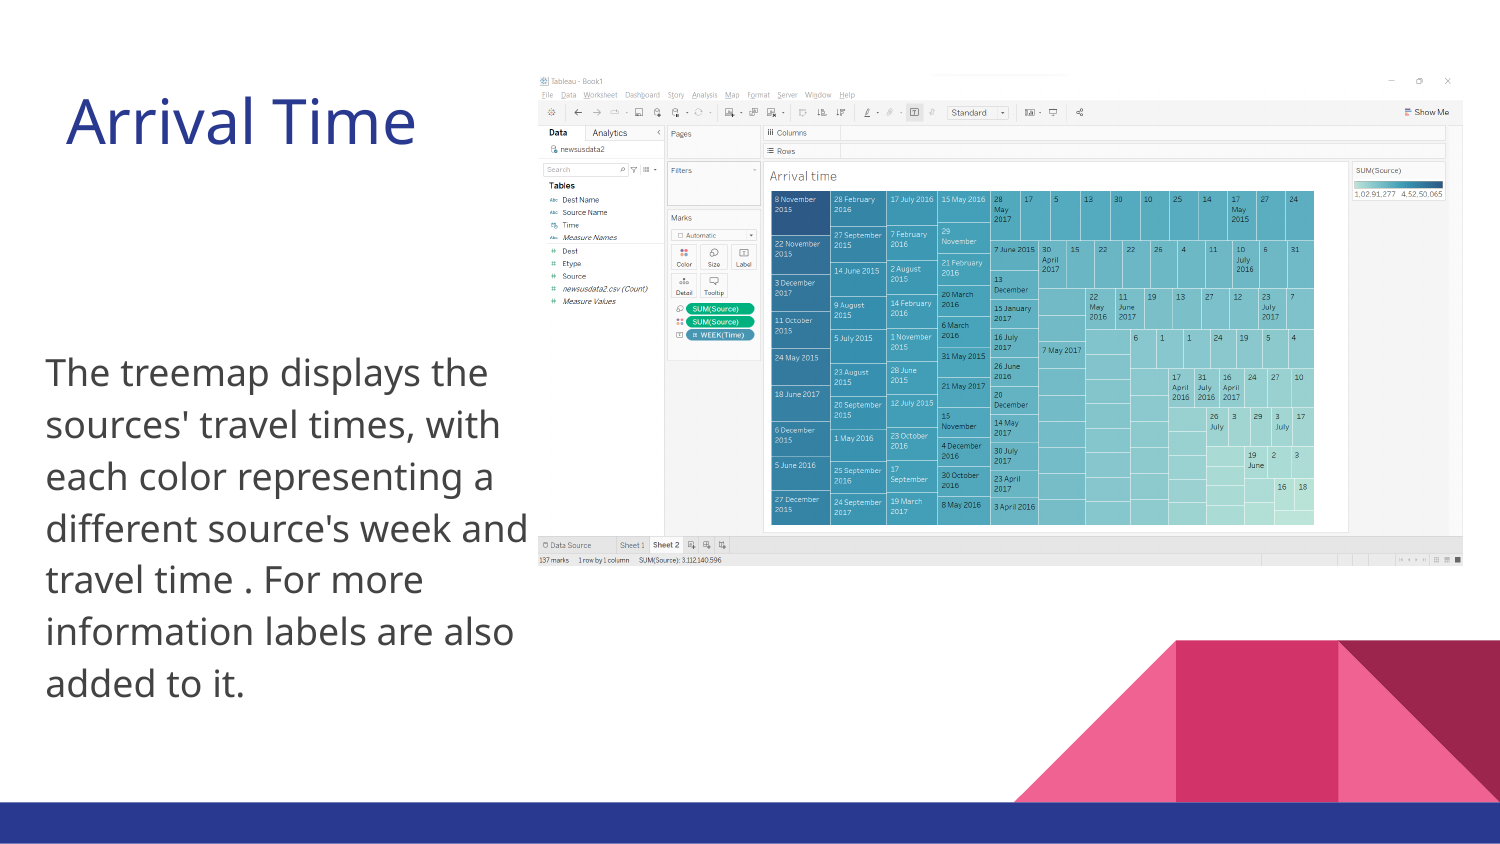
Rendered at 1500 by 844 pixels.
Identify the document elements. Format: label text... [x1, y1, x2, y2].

list The treemap displays the sources' travel times, with each color representing a different source's week and travel time . For more information labels are also added to it. [30, 327, 559, 757]
picture [537, 74, 1463, 567]
title Arrival Time [51, 67, 1449, 167]
